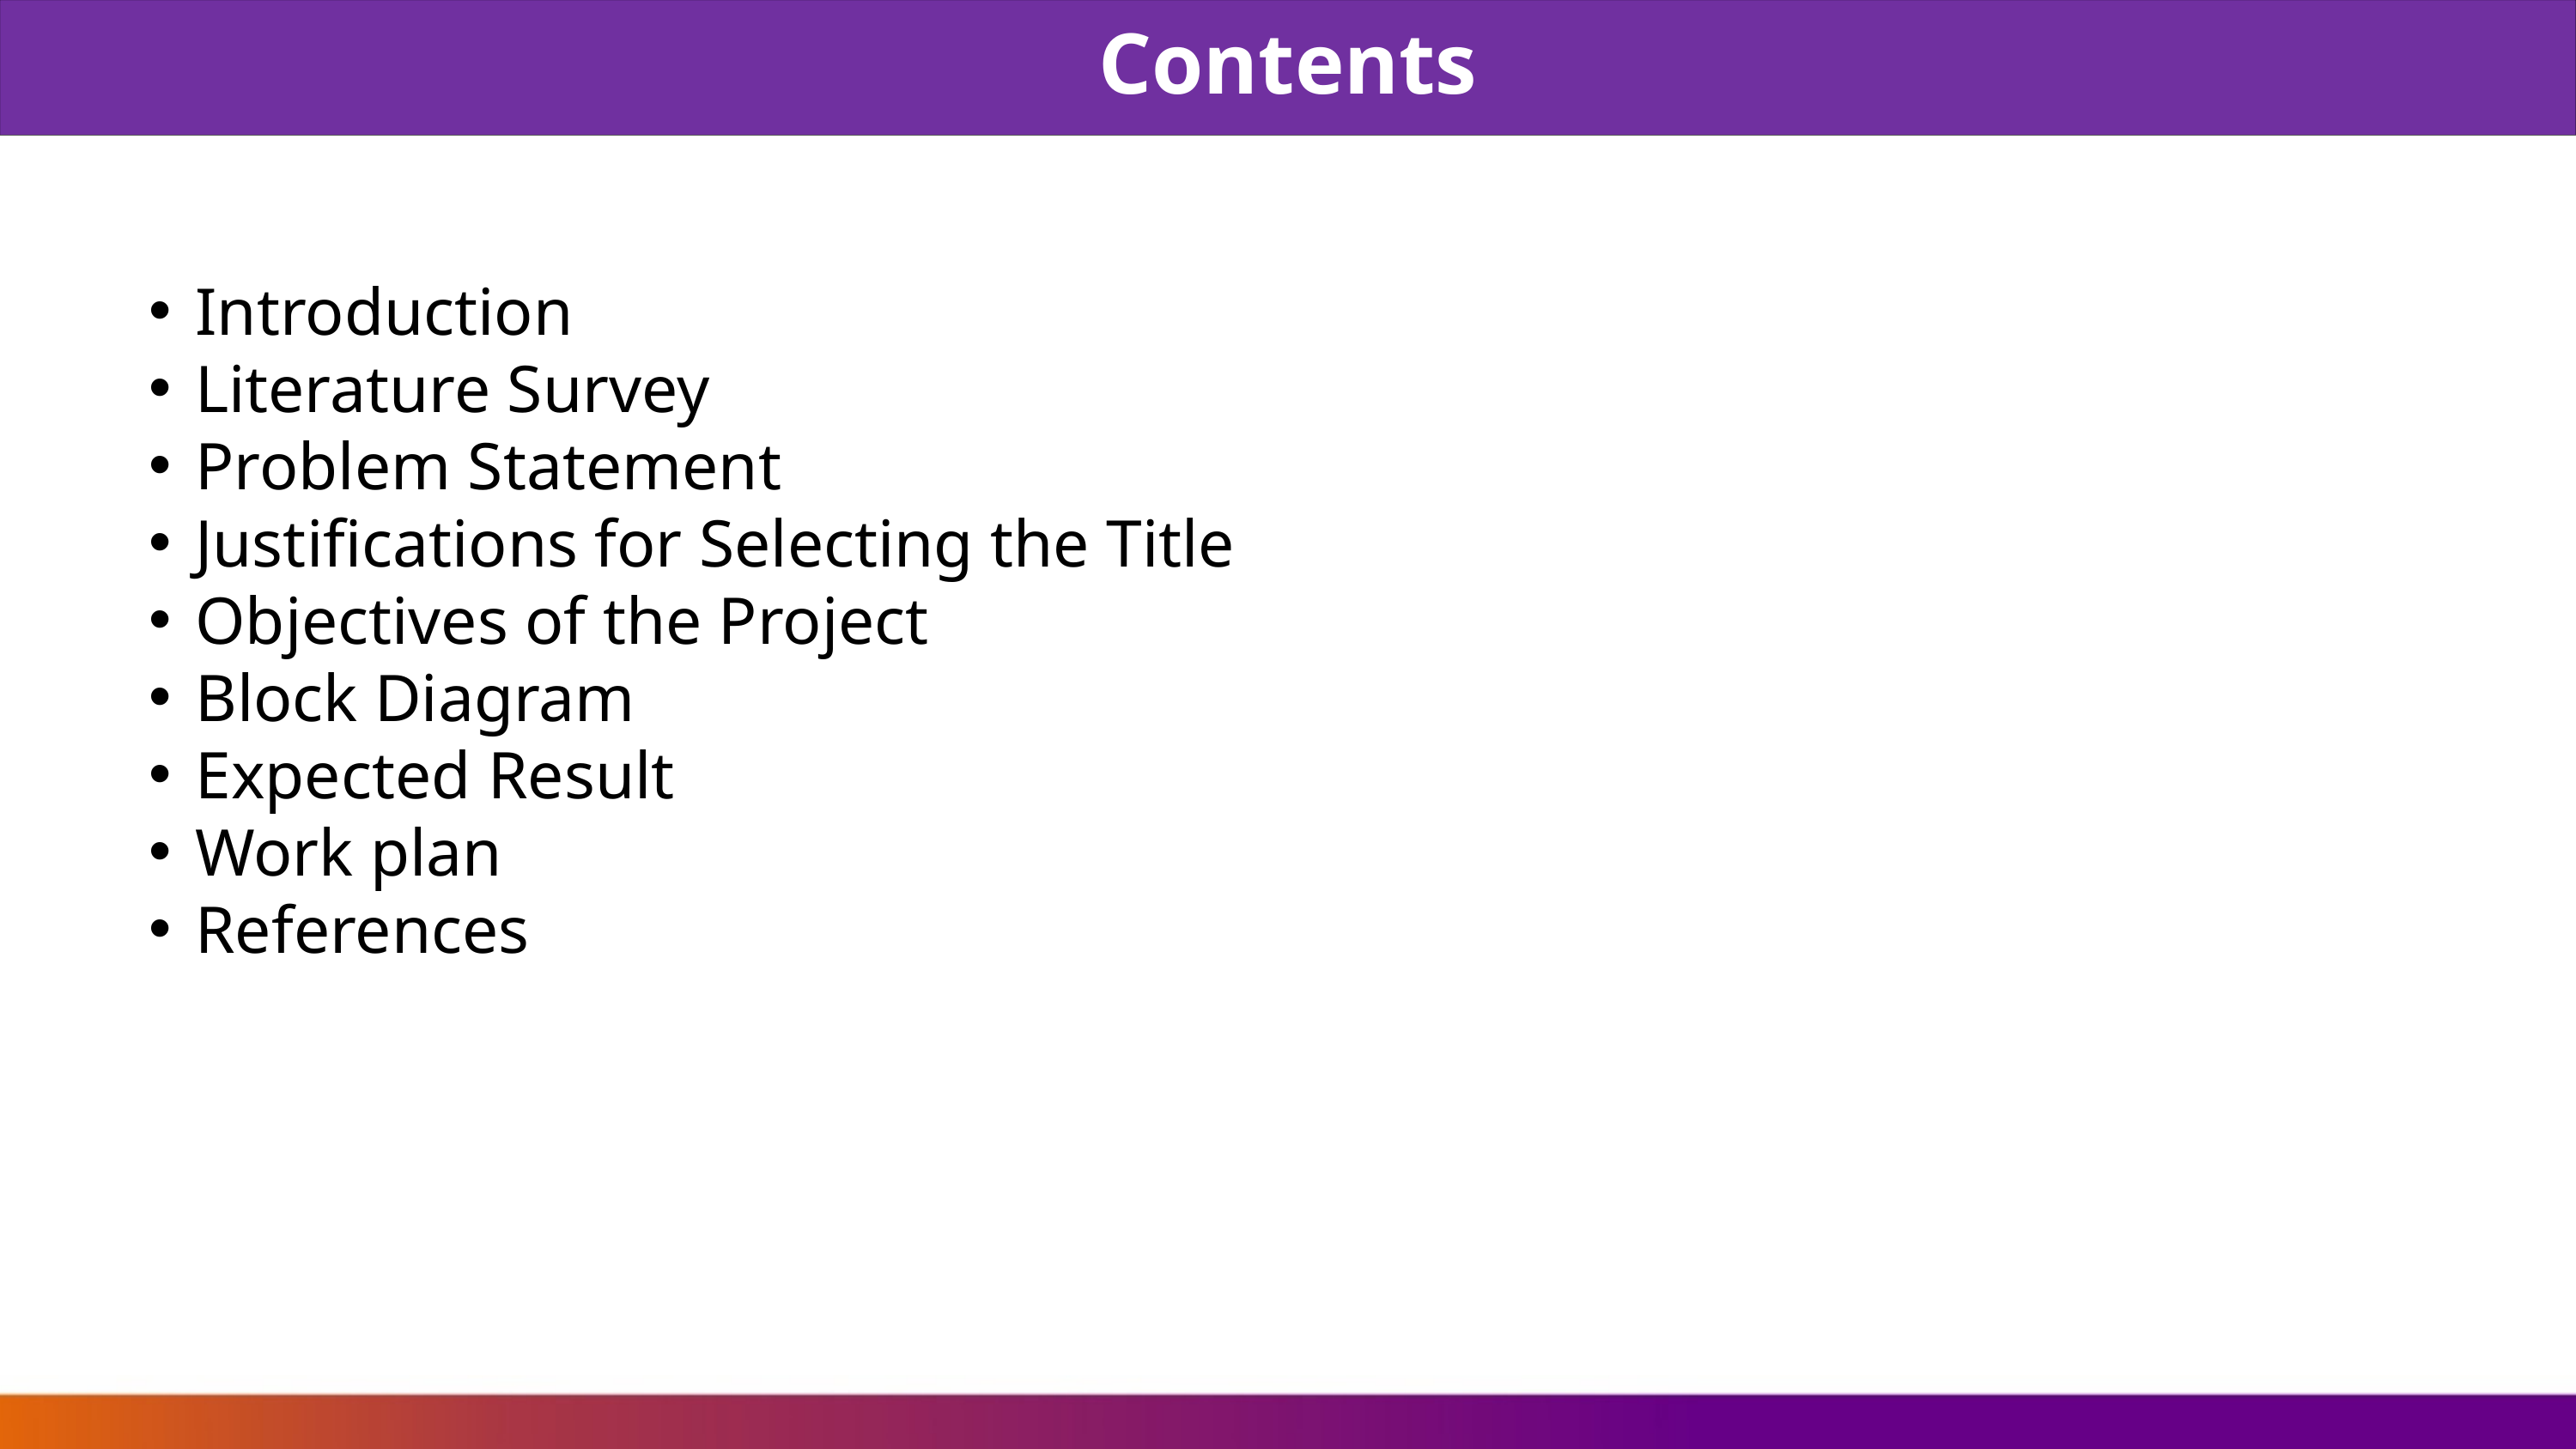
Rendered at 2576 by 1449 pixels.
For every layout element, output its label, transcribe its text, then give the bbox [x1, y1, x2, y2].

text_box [0, 1375, 2576, 1449]
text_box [0, 0, 2576, 136]
text_box Introduction Literature Survey Problem Statement Justifications for Selecting the Title Objectives of the Project Block Diagram Expected Result Work plan References [103, 270, 2308, 967]
